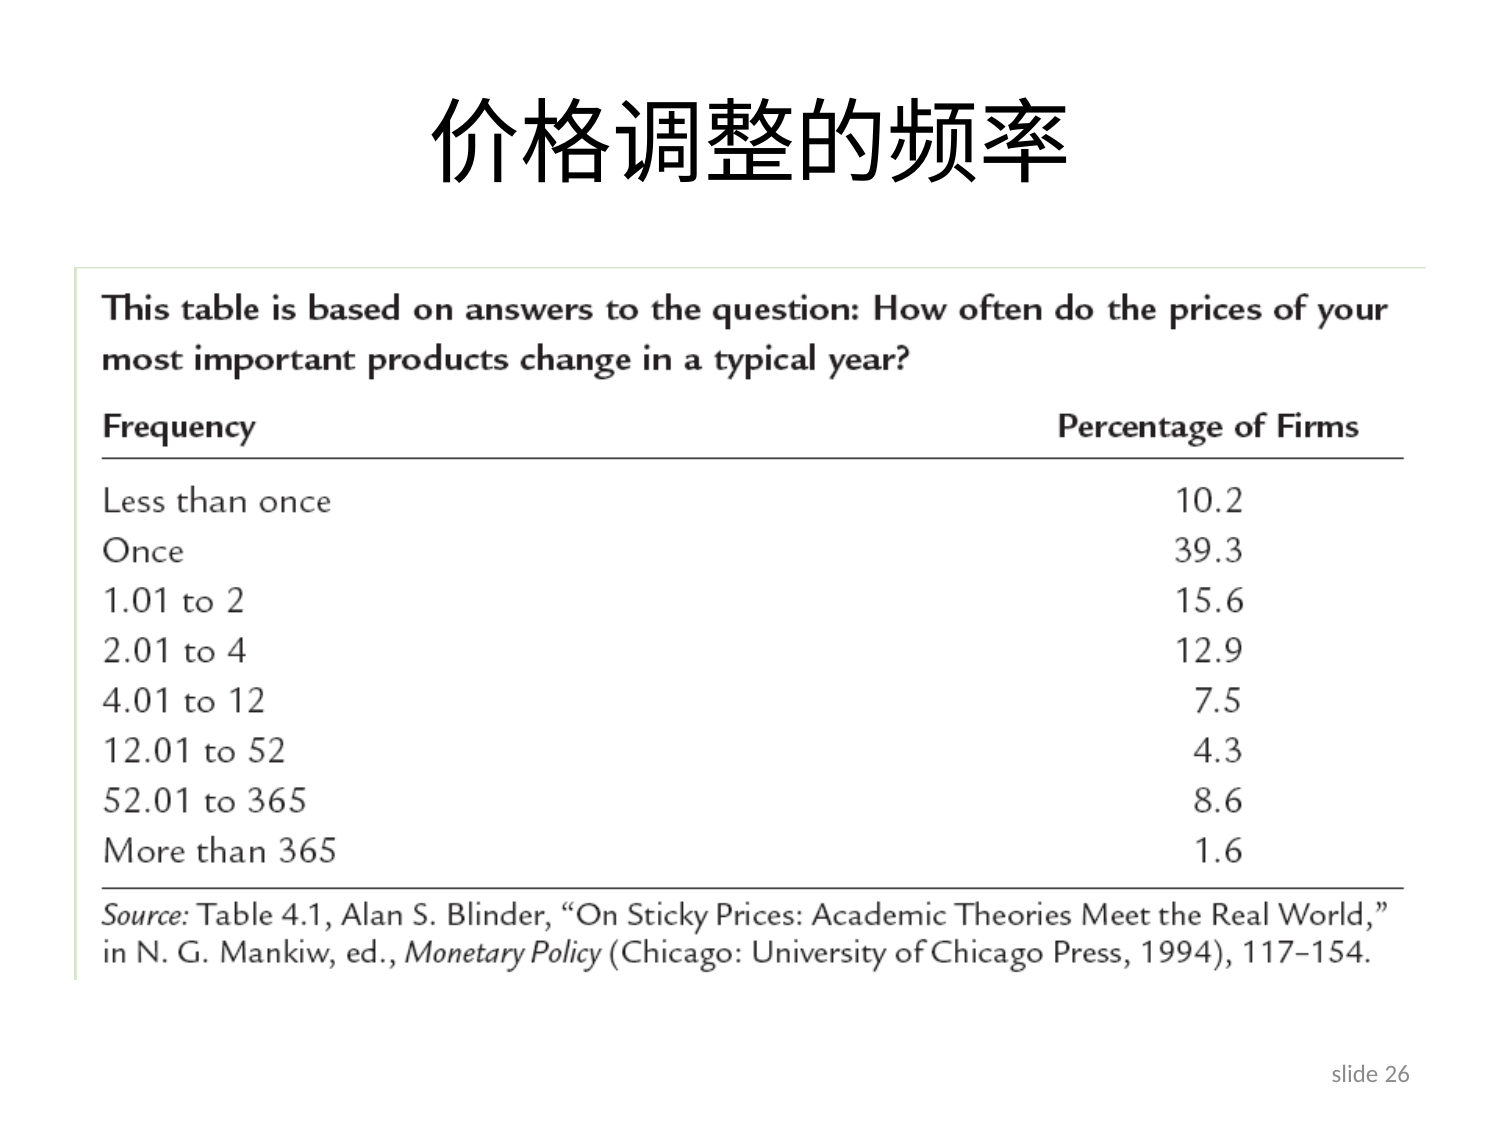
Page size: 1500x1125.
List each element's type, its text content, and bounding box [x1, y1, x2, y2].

title 价格调整的频率 [75, 45, 1425, 233]
slide_number slide 26 [1074, 1042, 1425, 1103]
picture [73, 266, 1426, 980]
